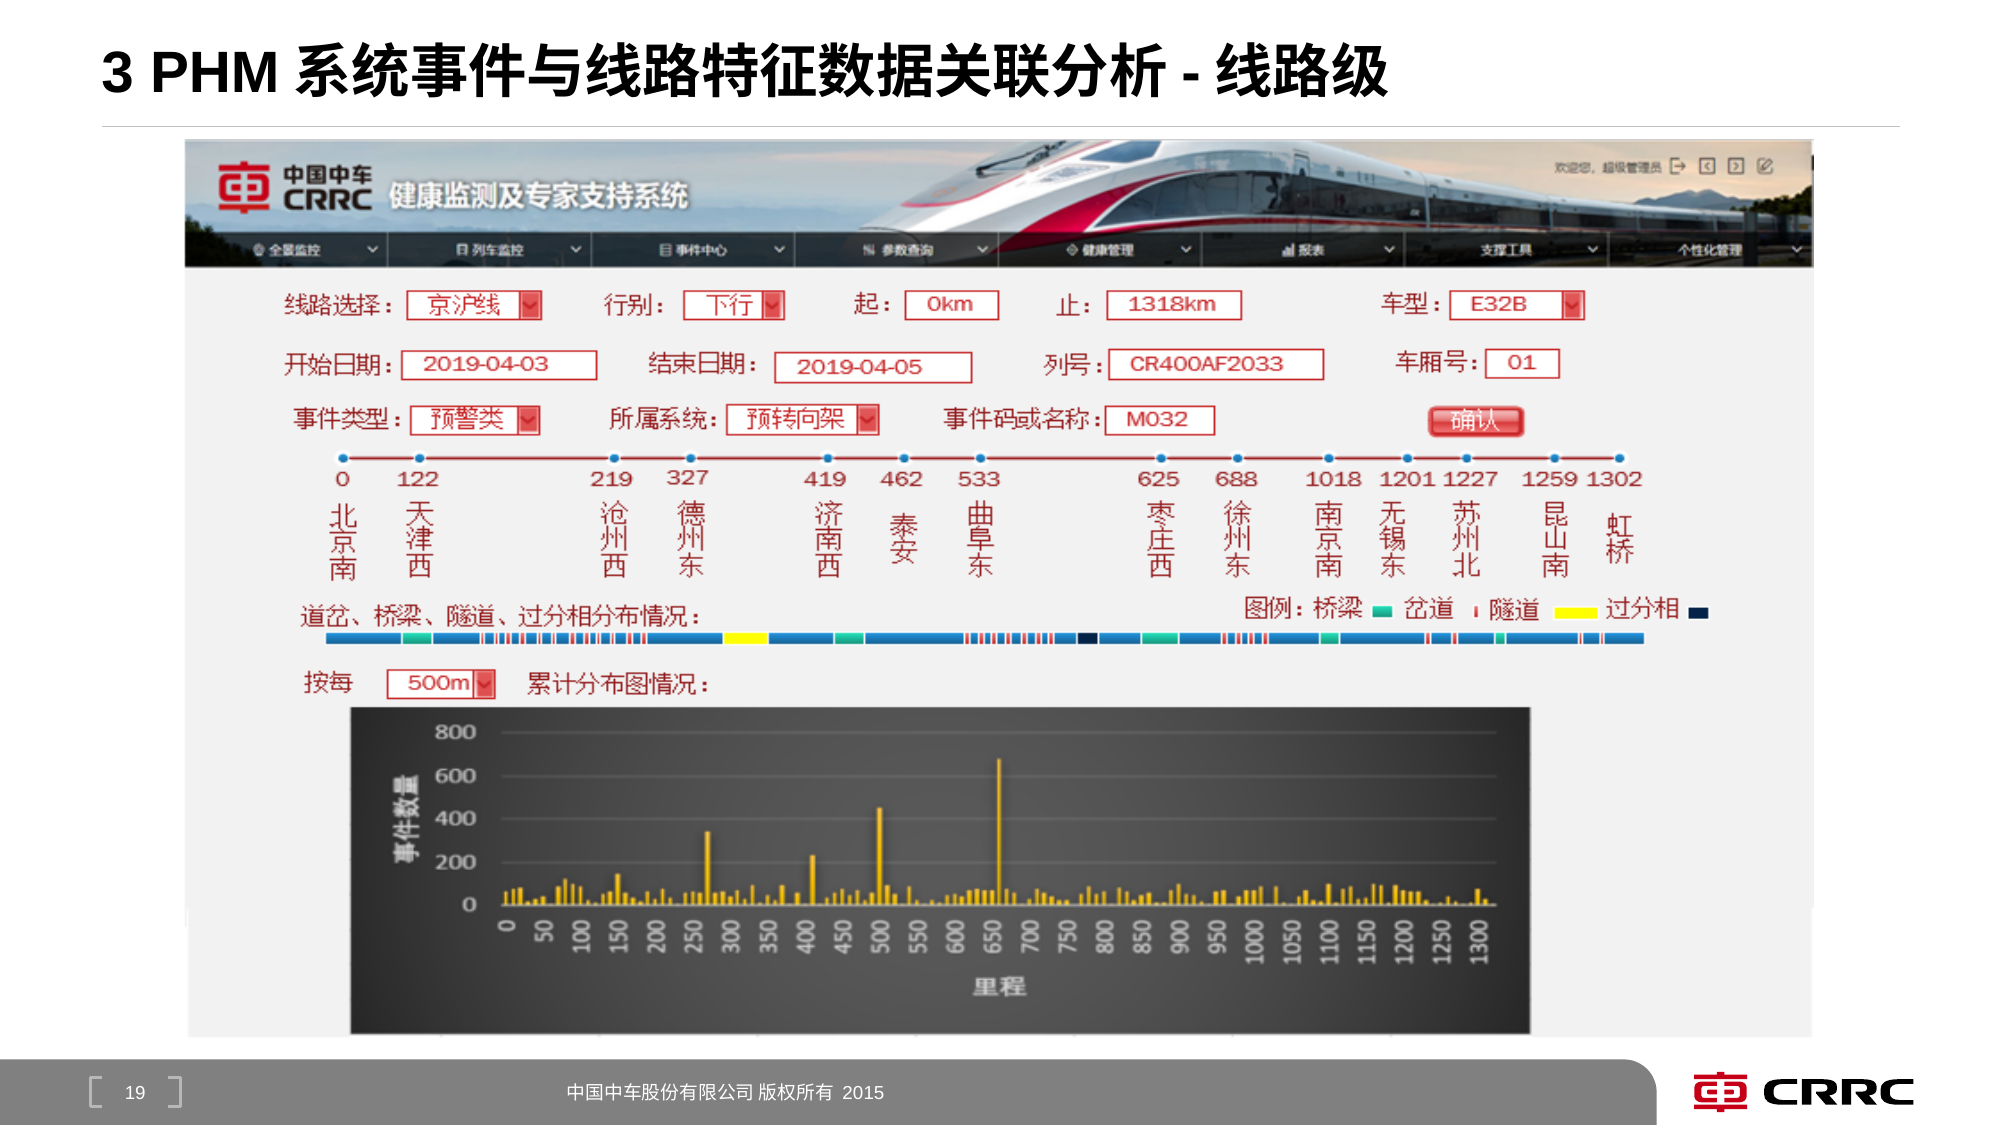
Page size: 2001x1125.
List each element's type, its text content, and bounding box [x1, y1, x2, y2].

title 3 PHM系统事件与线路特征数据关联分析-线路级 [86, 12, 1914, 126]
slide_number 19 [90, 1062, 181, 1122]
picture [180, 139, 1814, 1039]
footer 中国中车股份有限公司 版权所有 2015 [551, 1062, 1338, 1122]
